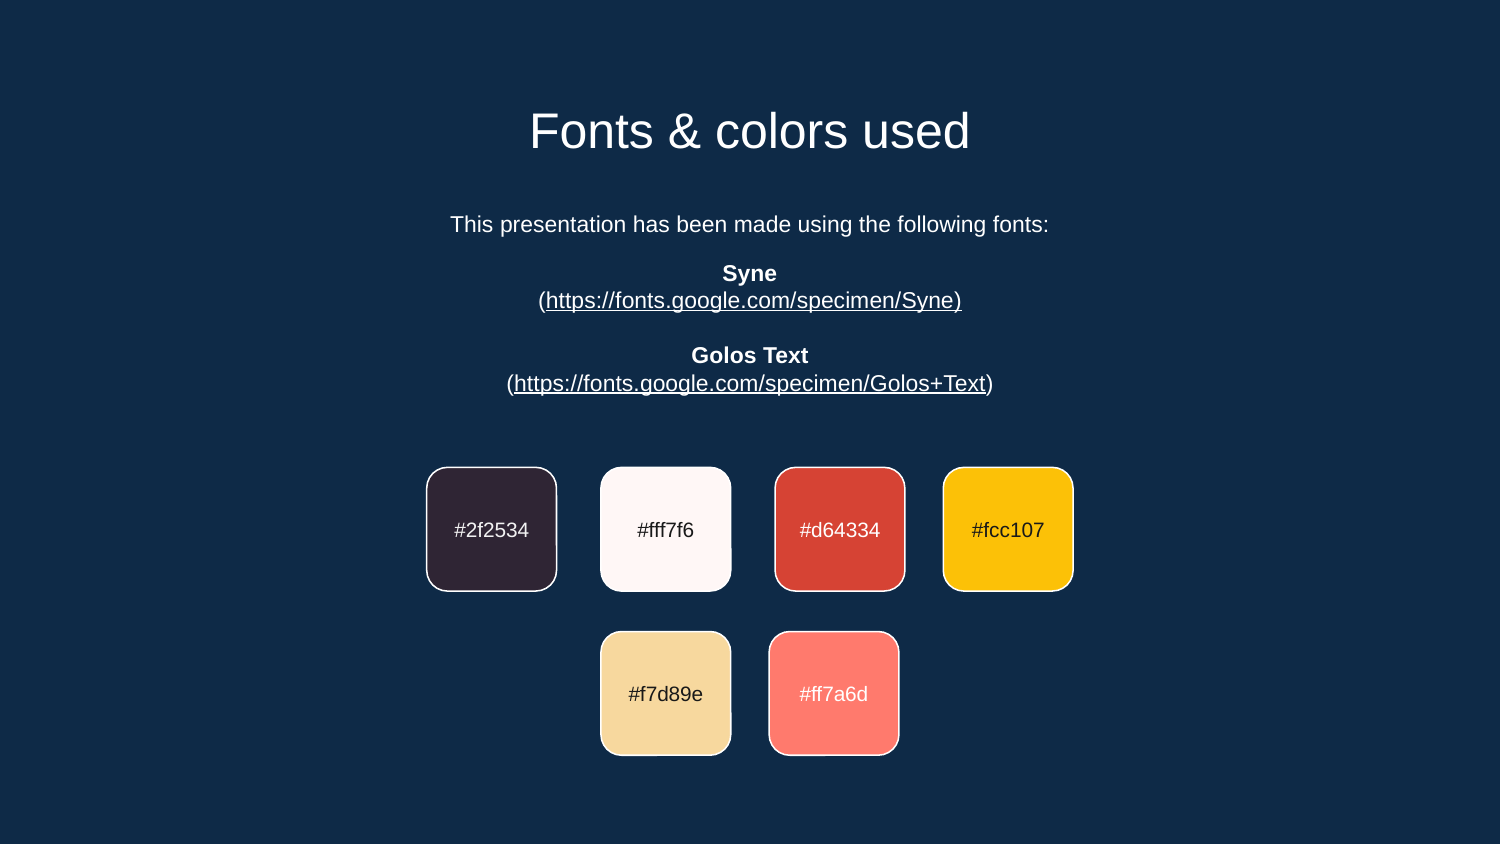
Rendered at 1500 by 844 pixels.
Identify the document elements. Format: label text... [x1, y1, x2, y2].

text_box [775, 467, 905, 493]
title Fonts & colors used [118, 83, 1382, 163]
text_box [600, 467, 731, 493]
text_box This presentation has been made using the following fonts: Syne (https://fonts.google.com/specimen/Syne) Golos Text (https://fonts.google.com/specimen/Golos+Text) [118, 194, 1382, 436]
text_box [769, 730, 899, 756]
text_box [426, 467, 557, 493]
text_box #d64334 [775, 493, 905, 566]
text_box [943, 467, 1074, 493]
text_box #fff7f6 [600, 493, 731, 566]
text_box [769, 631, 899, 657]
text_box [943, 566, 1074, 592]
text_box [600, 631, 731, 657]
text_box [600, 566, 731, 592]
text_box [426, 566, 557, 592]
text_box #ff7a6d [769, 657, 899, 730]
text_box #f7d89e [600, 657, 731, 730]
text_box #2f2534 [426, 493, 557, 566]
text_box [775, 566, 905, 592]
text_box #fcc107 [943, 493, 1074, 566]
text_box [600, 730, 731, 756]
